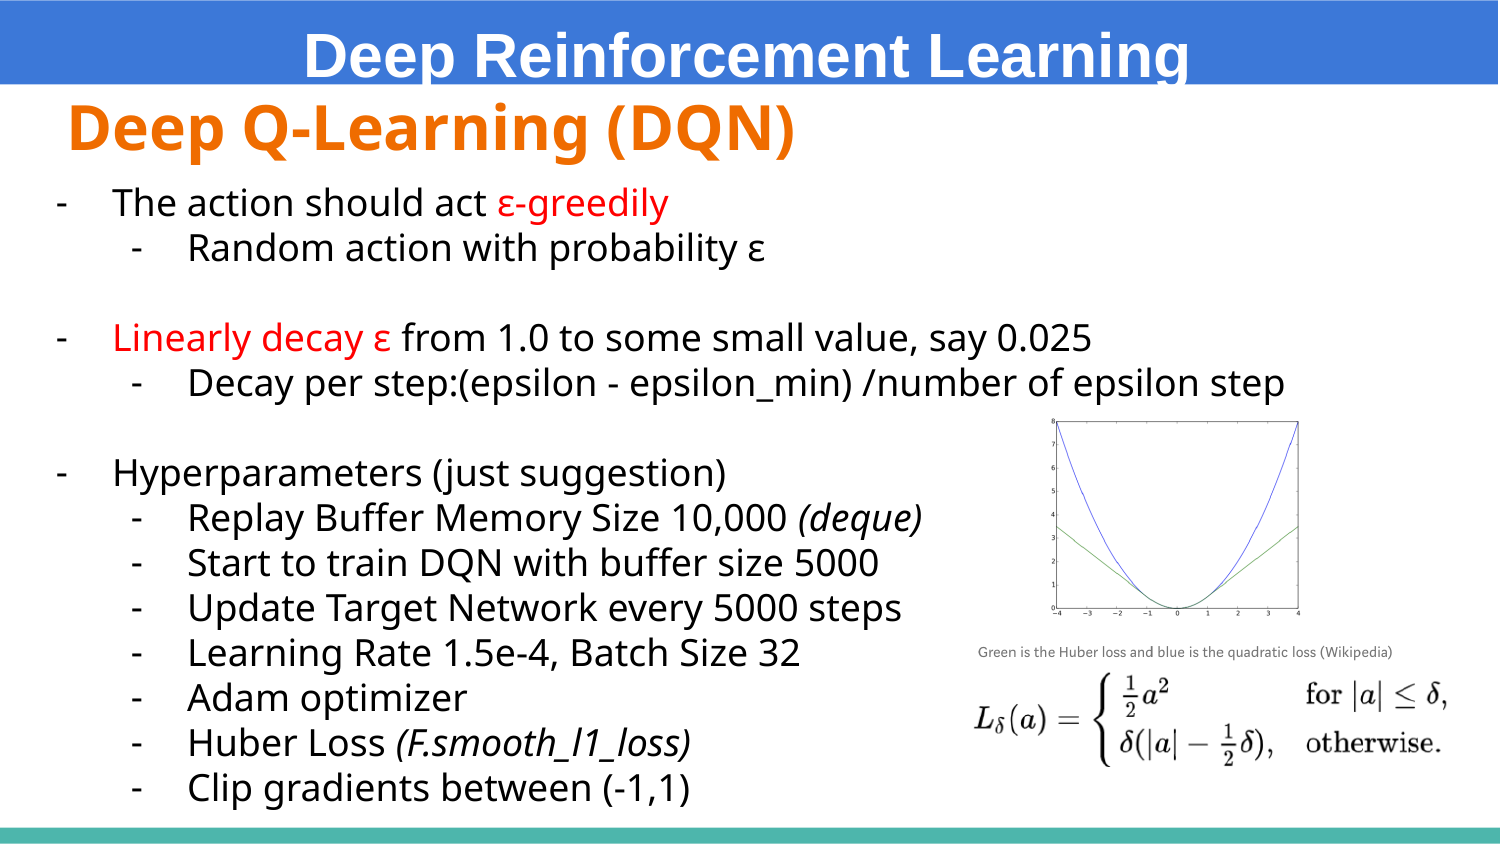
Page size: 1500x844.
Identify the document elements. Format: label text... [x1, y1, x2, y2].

picture [956, 411, 1471, 767]
text_box Deep Reinforcement Learning [0, 0, 1498, 85]
text_box The action should act ε-greedily Random action with probability ε Linearly decay ε from 1.0 to some small value, say 0.025 Decay per step:(epsilon - epsilon_min) /number of epsilon step Hyperparameters (just suggestion) Replay Buffer Memory Size 10,000 (deque) Start to train DQN with buffer size 5000 Update Target Network every 5000 steps Learning Rate 1.5e-4, Batch Size 32 Adam optimizer Huber Loss (F.smooth_l1_loss) Clip gradients between (-1,1) [22, 163, 1478, 805]
title Deep Q-Learning (DQN) [51, 85, 1449, 163]
